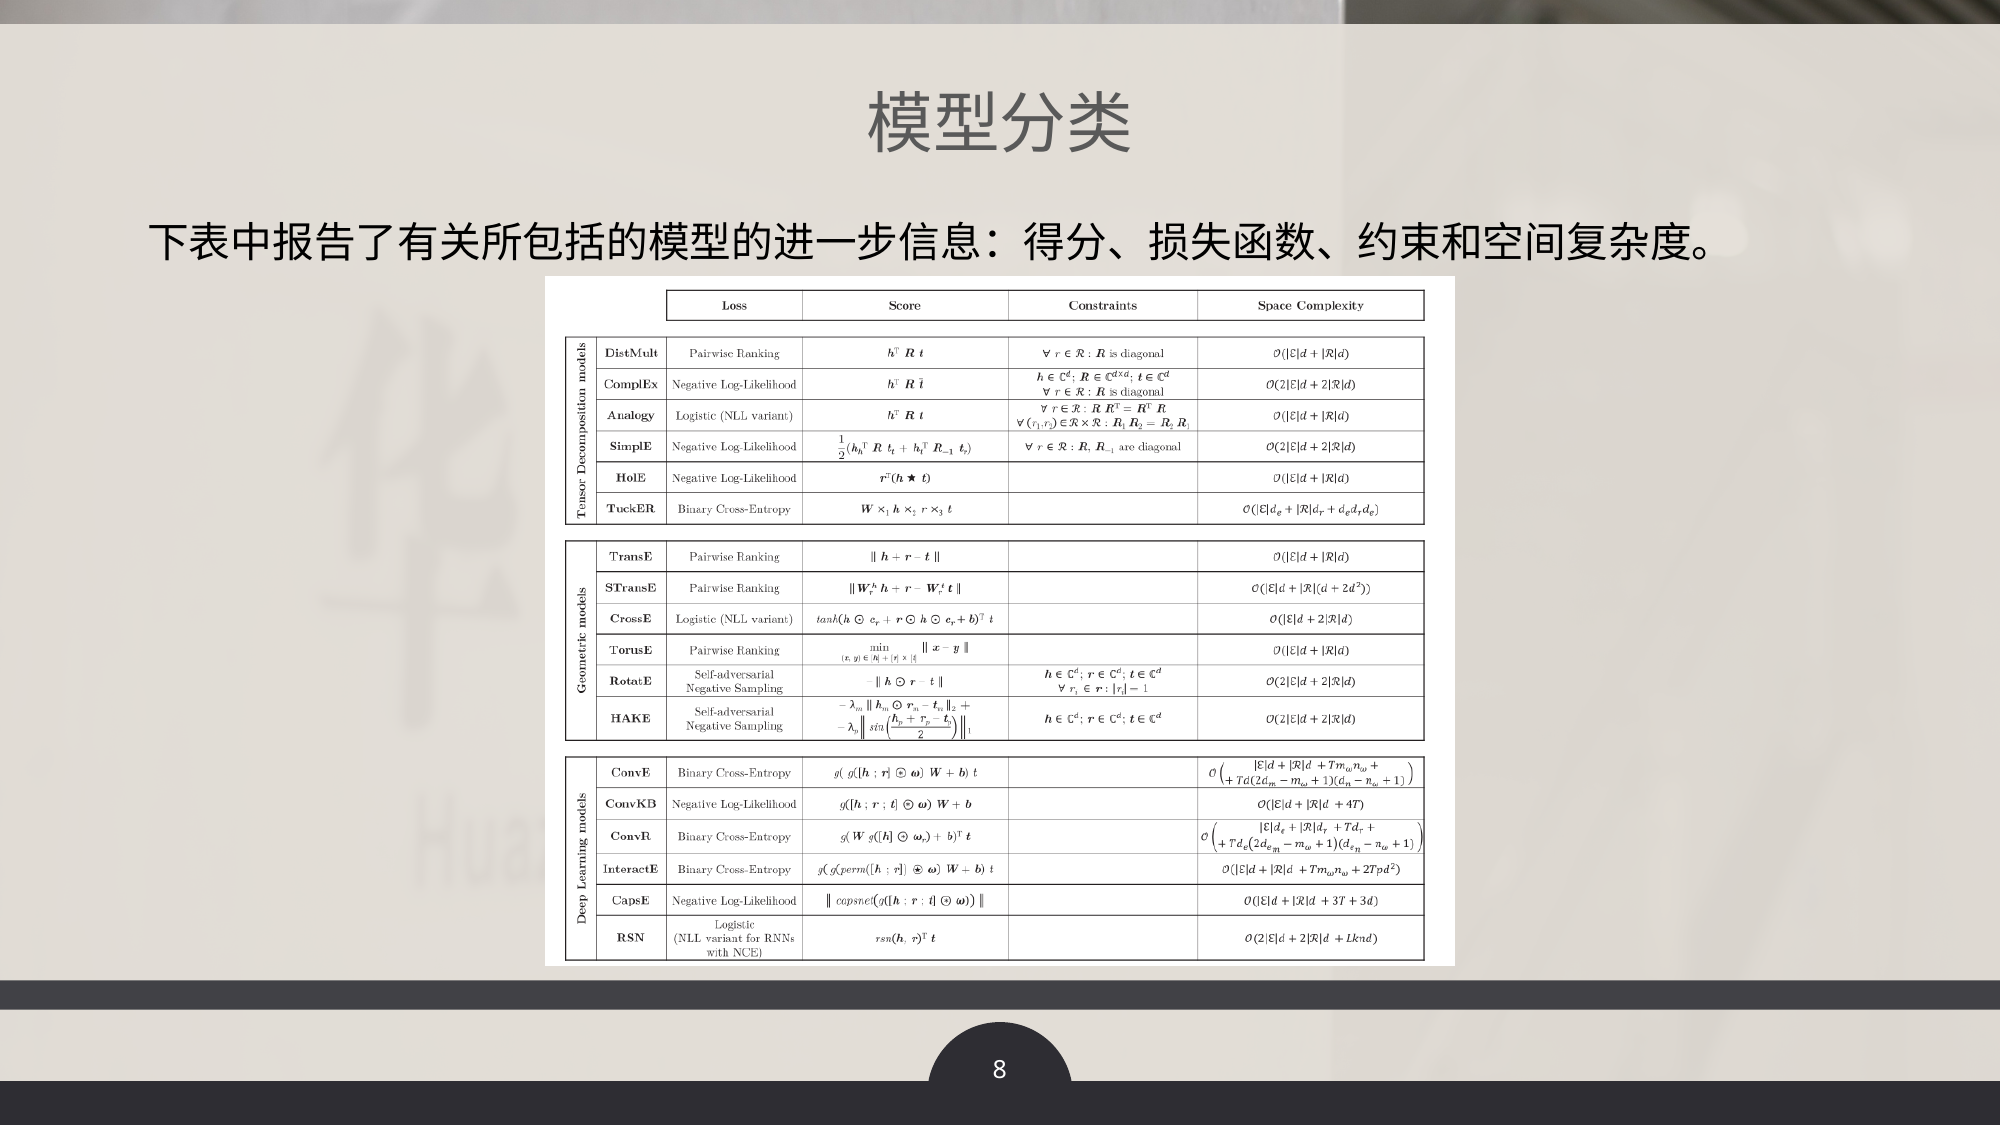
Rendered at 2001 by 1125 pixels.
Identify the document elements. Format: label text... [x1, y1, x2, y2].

text_box 模型分类 [851, 73, 1149, 169]
picture [0, 0, 2000, 24]
text_box [0, 979, 2000, 1011]
picture [545, 276, 1455, 966]
text_box 下表中报告了有关所包括的模型的进一步信息：得分、损失函数、约束和空间复杂度。 [39, 183, 1966, 274]
slide_number 8 [948, 1040, 1052, 1101]
